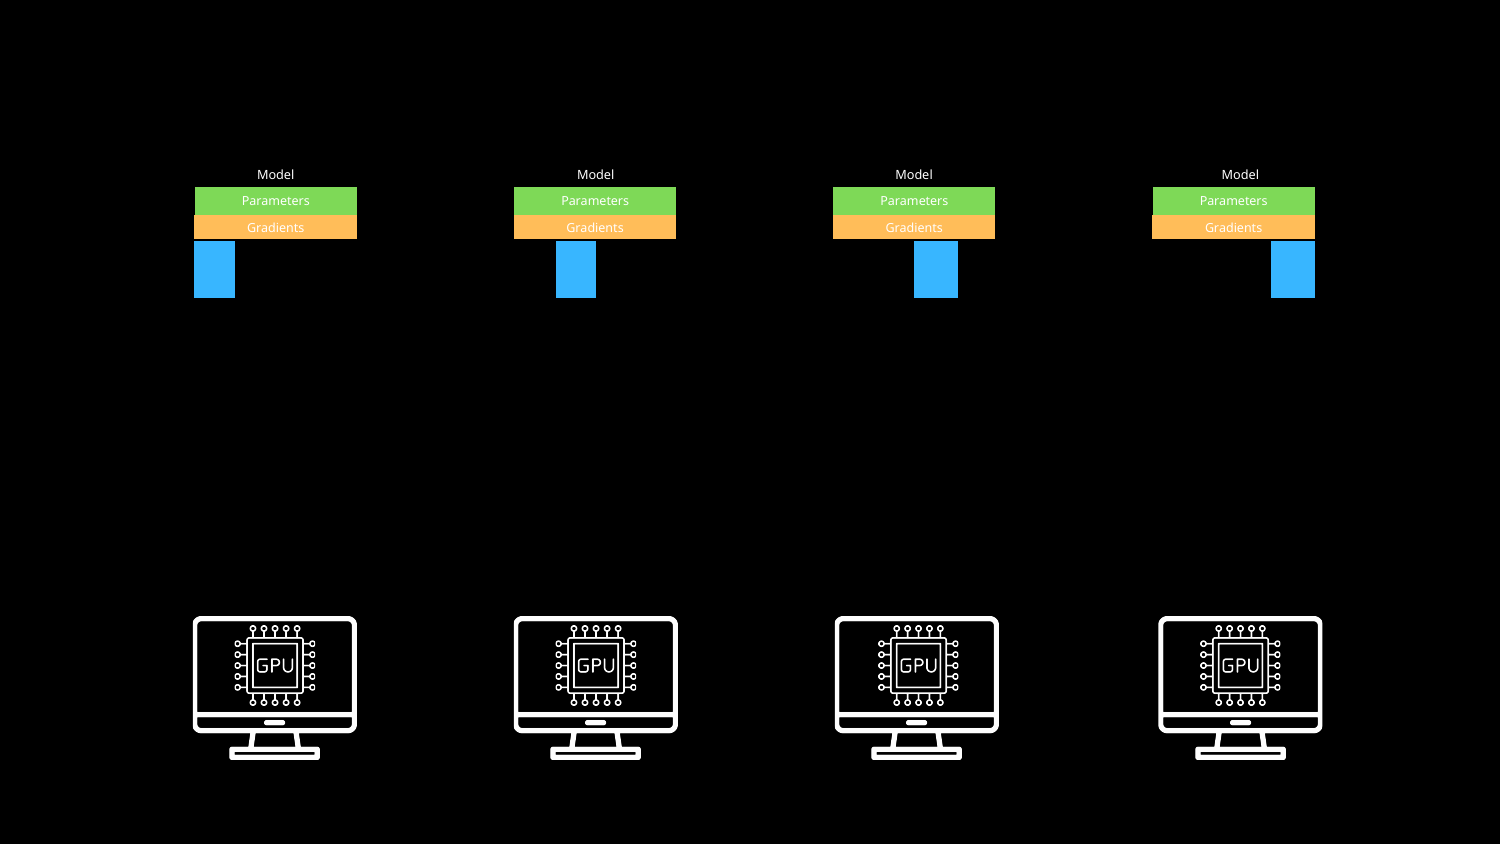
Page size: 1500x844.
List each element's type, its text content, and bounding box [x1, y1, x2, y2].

text_box [555, 625, 637, 706]
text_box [194, 240, 236, 299]
text_box Model [1221, 164, 1260, 182]
text_box [1200, 625, 1281, 706]
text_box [832, 210, 996, 241]
text_box [834, 616, 999, 760]
text_box [234, 625, 316, 706]
text_box Model [256, 164, 295, 182]
text_box Model [576, 164, 616, 182]
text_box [194, 186, 358, 210]
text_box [513, 210, 677, 241]
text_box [513, 186, 677, 210]
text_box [1152, 210, 1316, 241]
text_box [832, 186, 996, 210]
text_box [555, 240, 597, 299]
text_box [913, 240, 959, 299]
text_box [194, 210, 358, 241]
text_box [513, 616, 679, 760]
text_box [1152, 186, 1316, 210]
text_box Model [894, 164, 934, 182]
text_box [192, 616, 358, 760]
text_box [1158, 616, 1323, 760]
text_box [877, 625, 959, 706]
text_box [1270, 240, 1316, 299]
